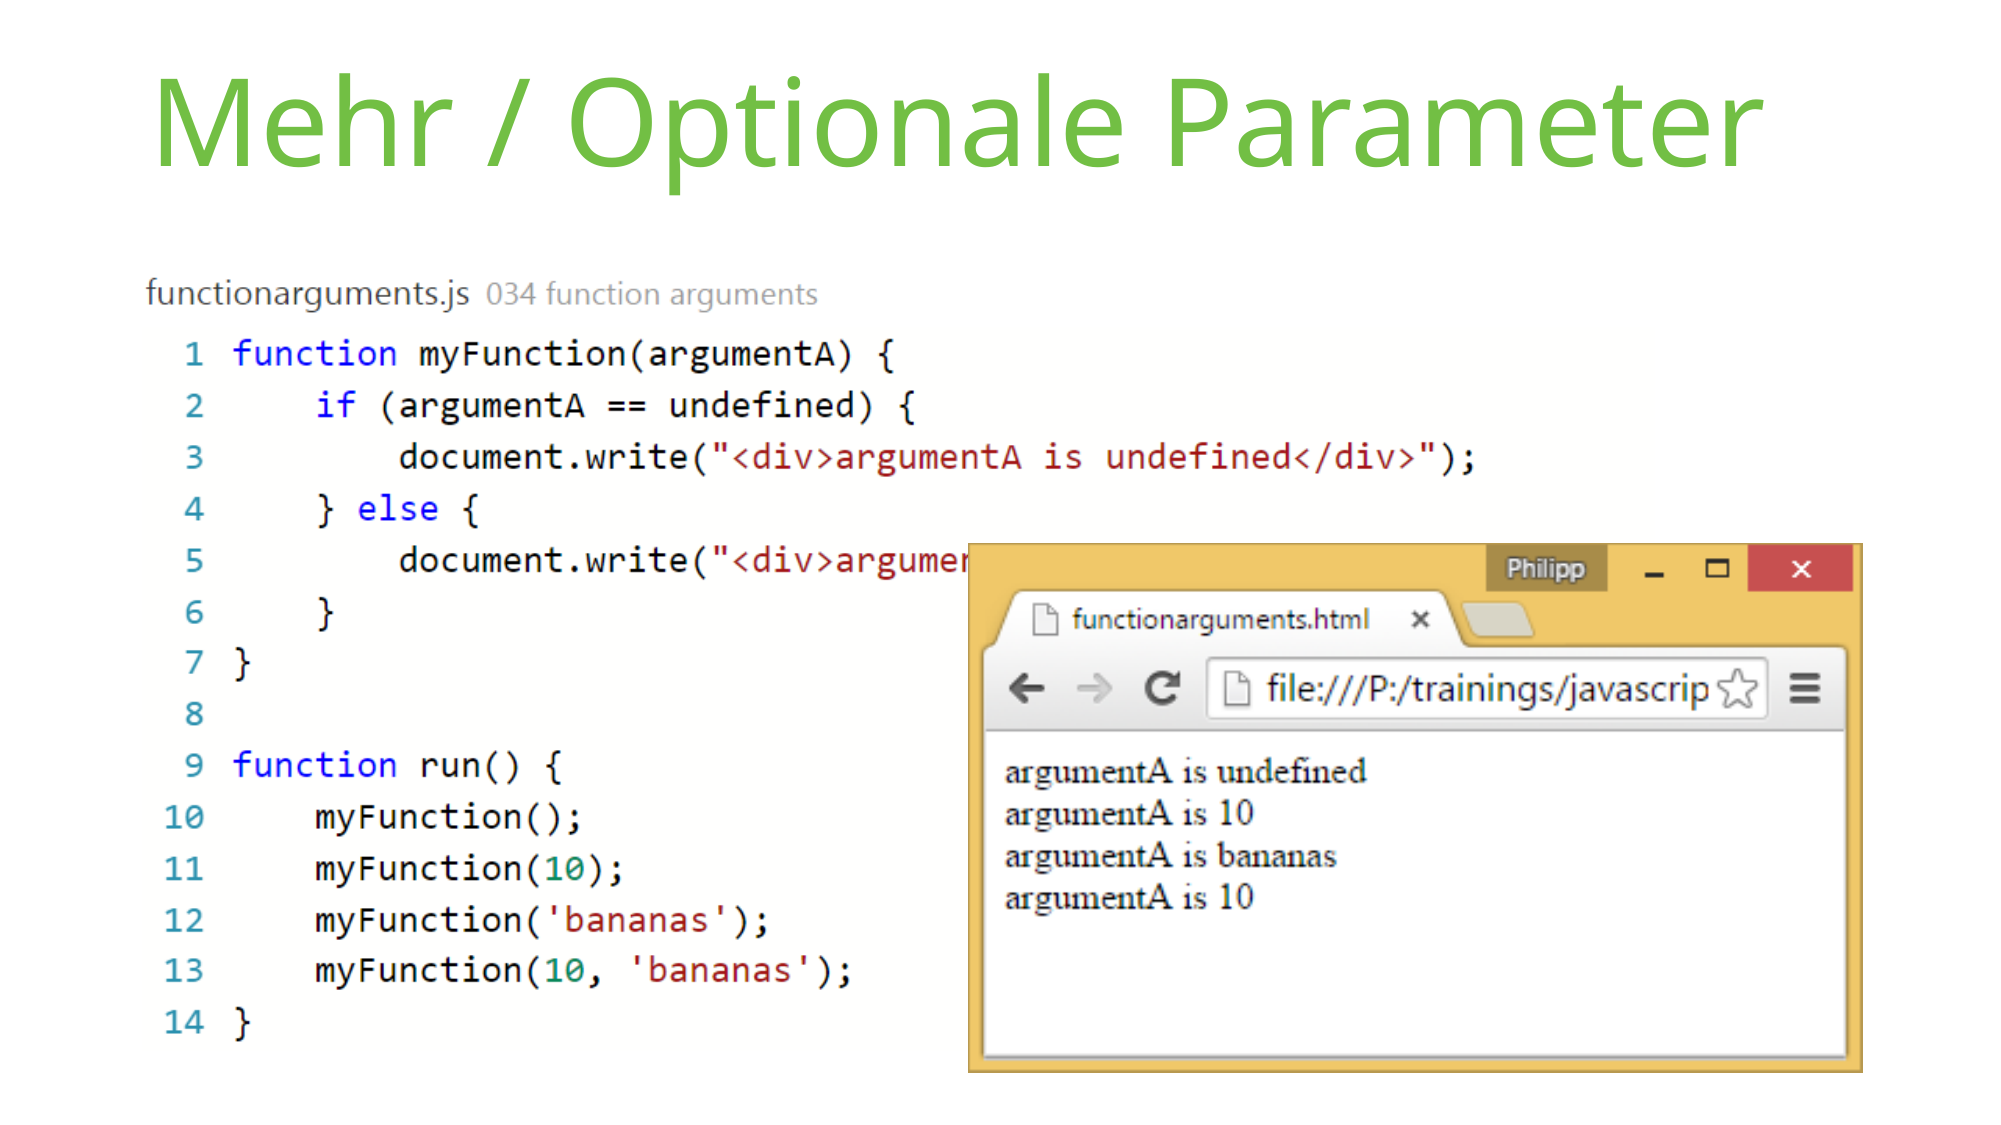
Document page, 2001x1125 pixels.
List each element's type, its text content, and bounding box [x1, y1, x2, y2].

picture [137, 261, 1863, 1073]
title Mehr / Optionale Parameter [149, 42, 1945, 192]
